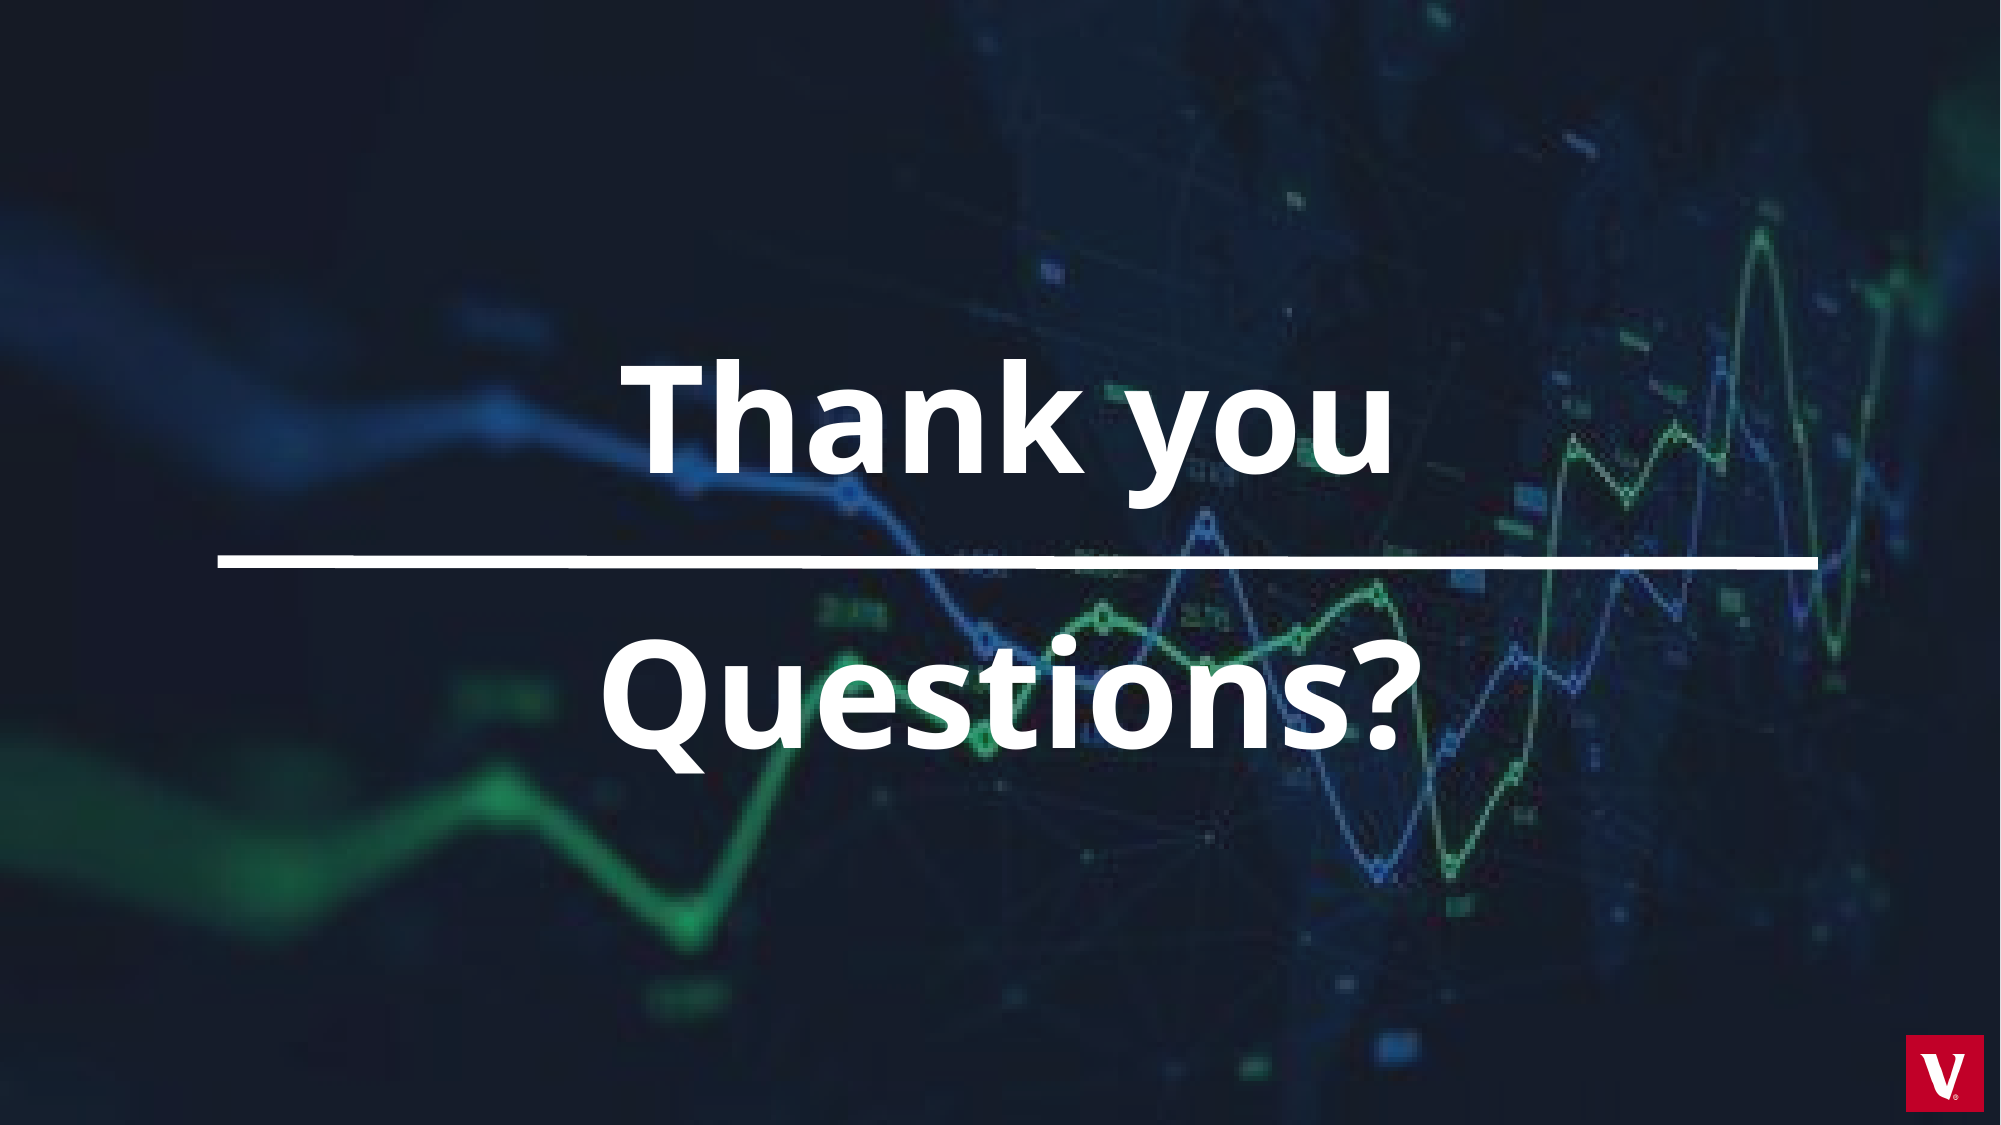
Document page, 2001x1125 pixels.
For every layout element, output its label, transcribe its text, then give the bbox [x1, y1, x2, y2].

picture [1906, 1034, 1984, 1112]
list Questions? [499, 575, 1521, 837]
list Thank you [499, 288, 1521, 556]
